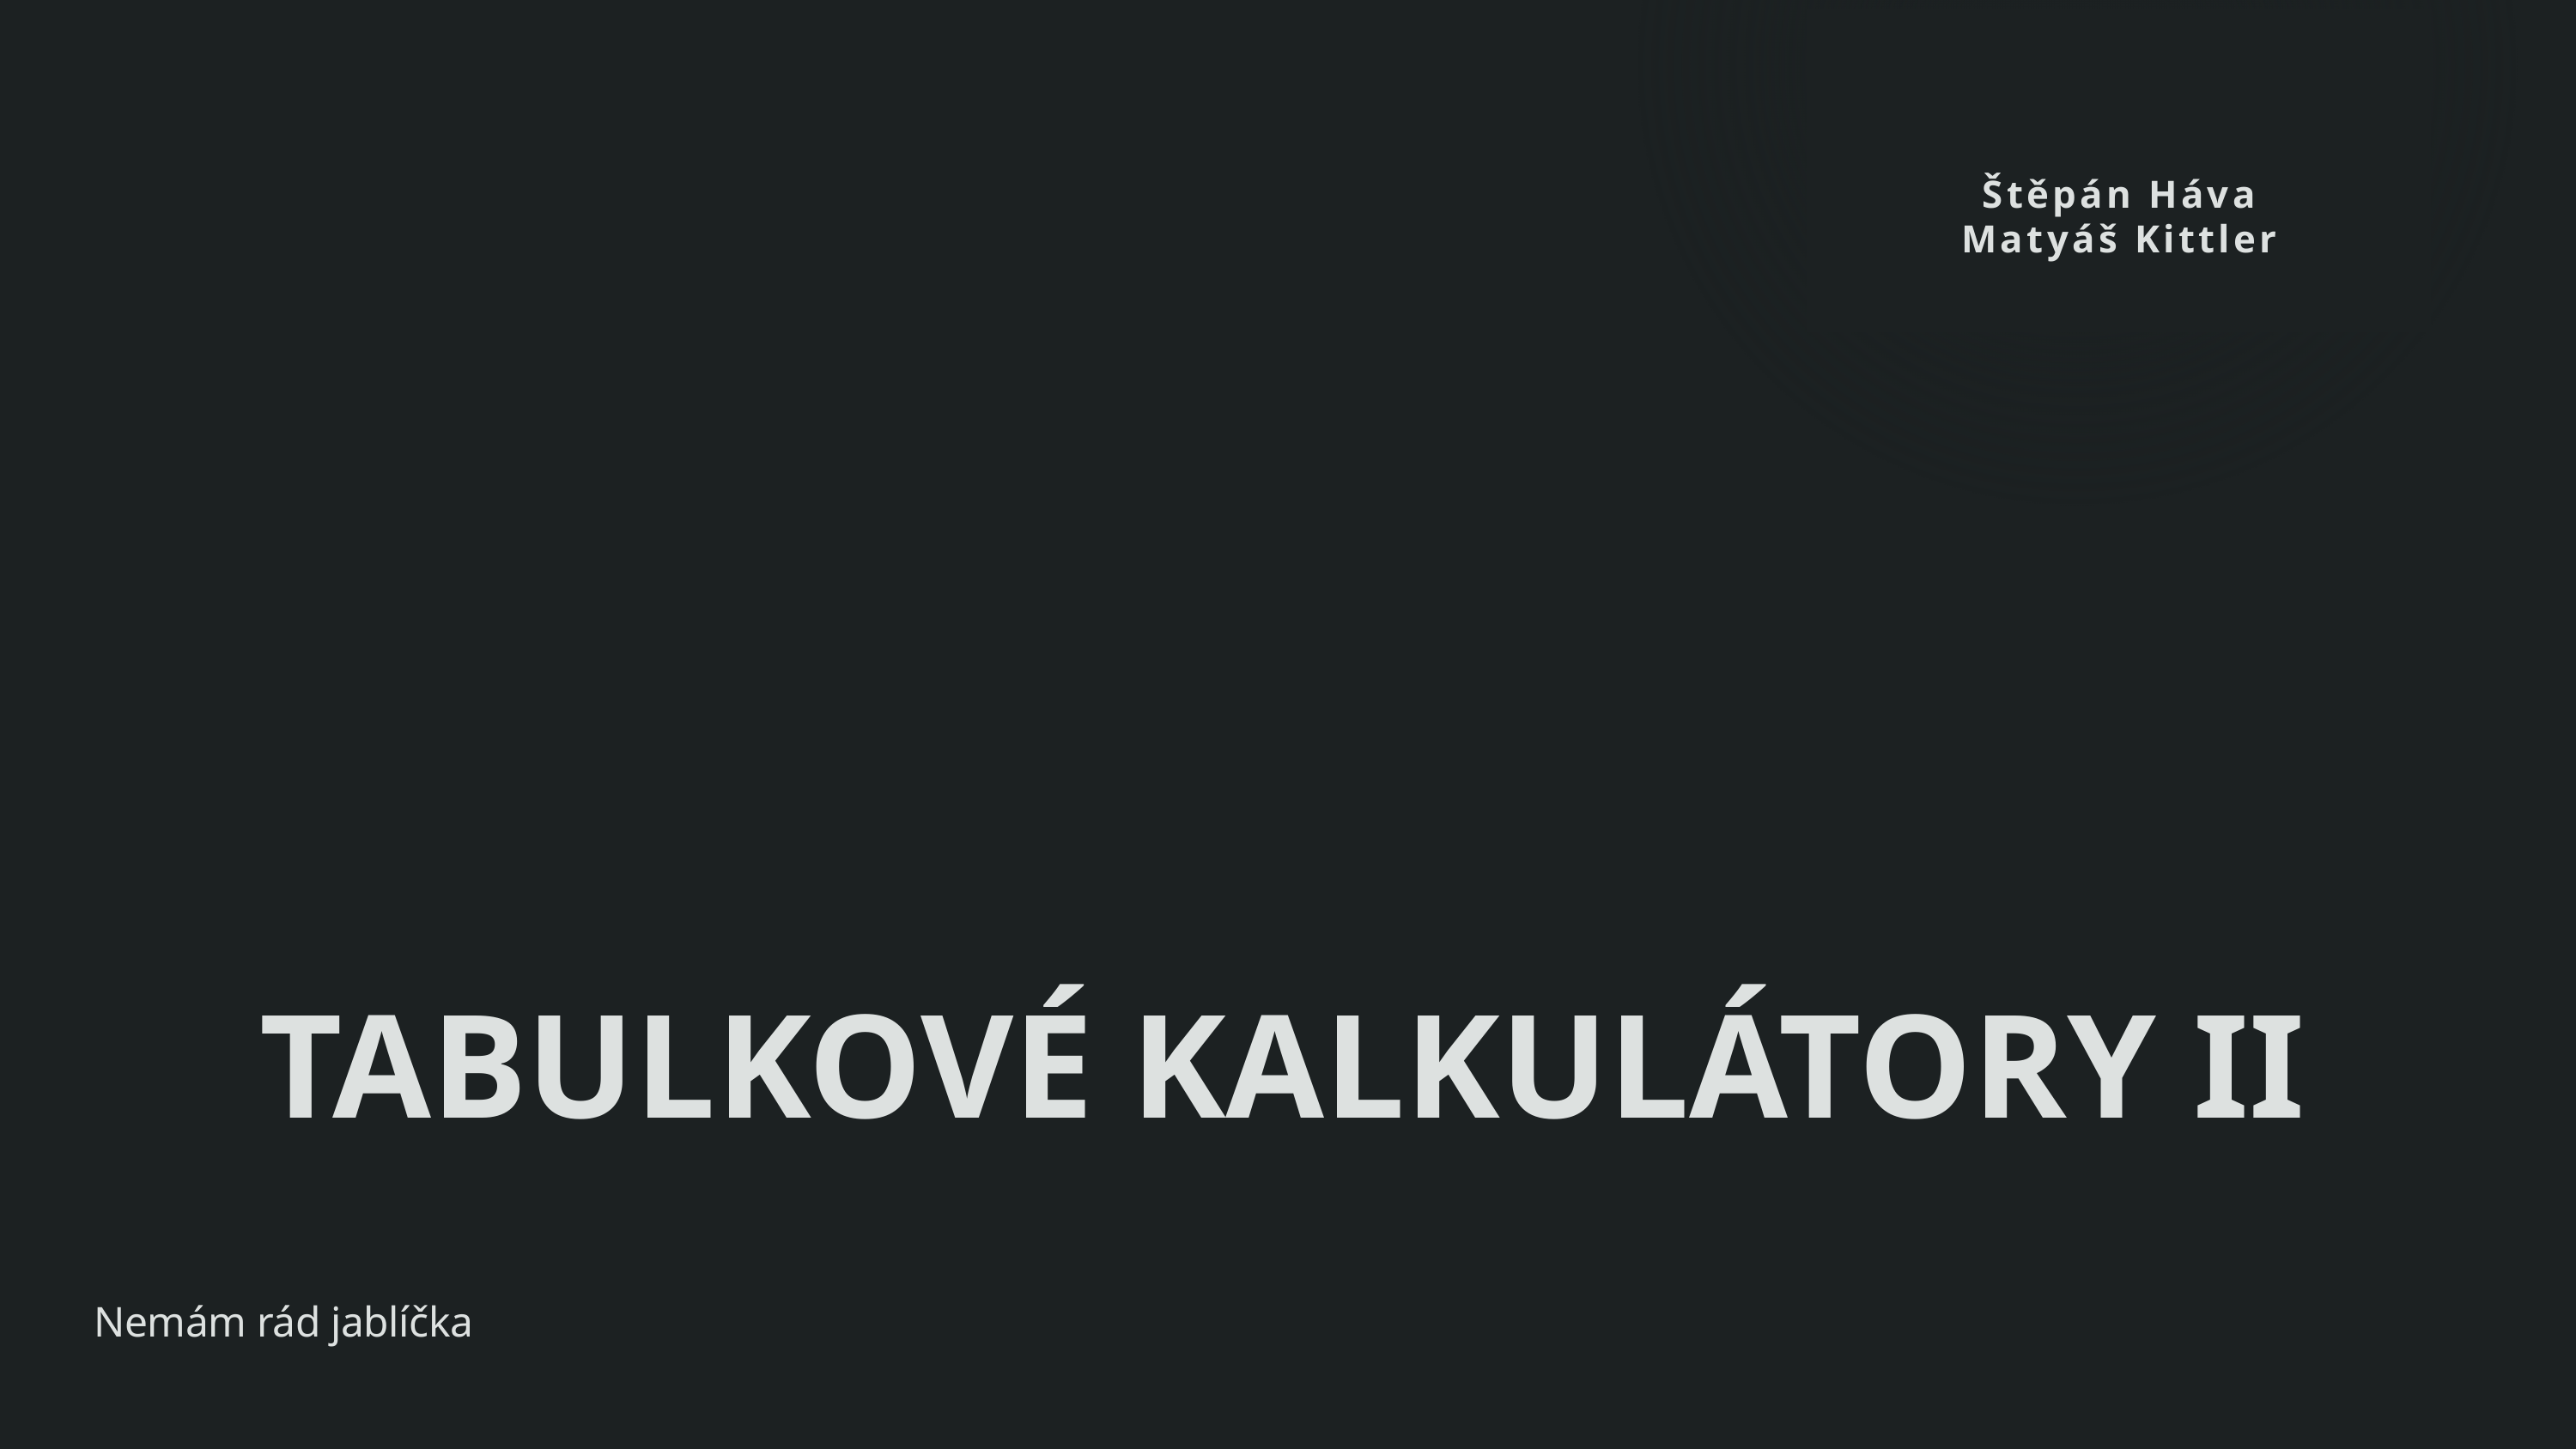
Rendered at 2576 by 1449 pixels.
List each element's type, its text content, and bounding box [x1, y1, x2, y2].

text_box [1807, 8, 2432, 333]
text_box [1636, 0, 2518, 506]
text_box TABULKOVÉ KALKULÁTORY II [58, 1009, 2507, 1147]
text_box Nemám rád jablíčka [94, 1295, 1672, 1345]
